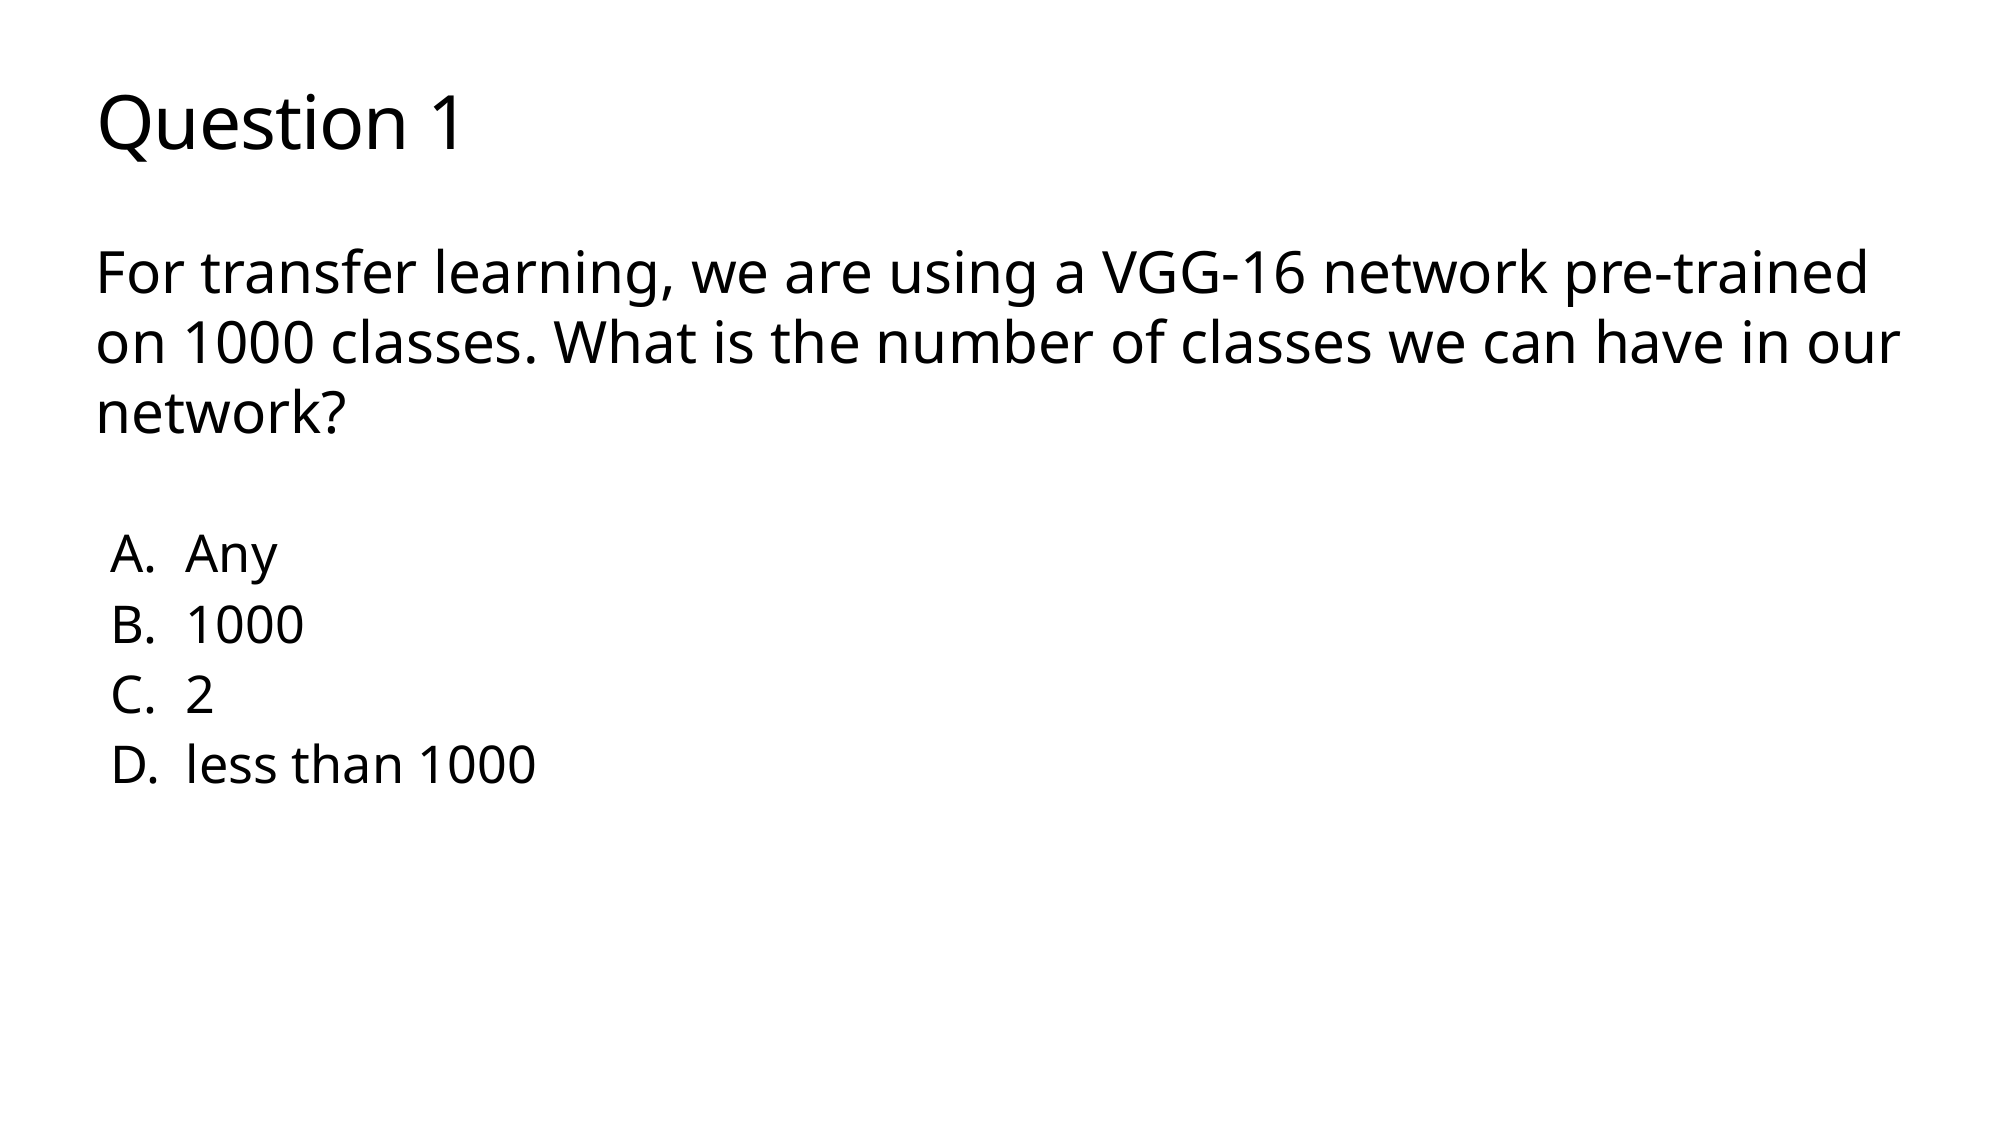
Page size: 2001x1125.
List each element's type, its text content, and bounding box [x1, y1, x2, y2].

text_box Any 1000 2 less than 1000 [95, 512, 1905, 1058]
title Question 1 [96, 75, 1904, 165]
list For transfer learning, we are using a VGG-16 network pre-trained on 1000 classes. What is the number of classes we can have in our network? [95, 235, 1904, 446]
